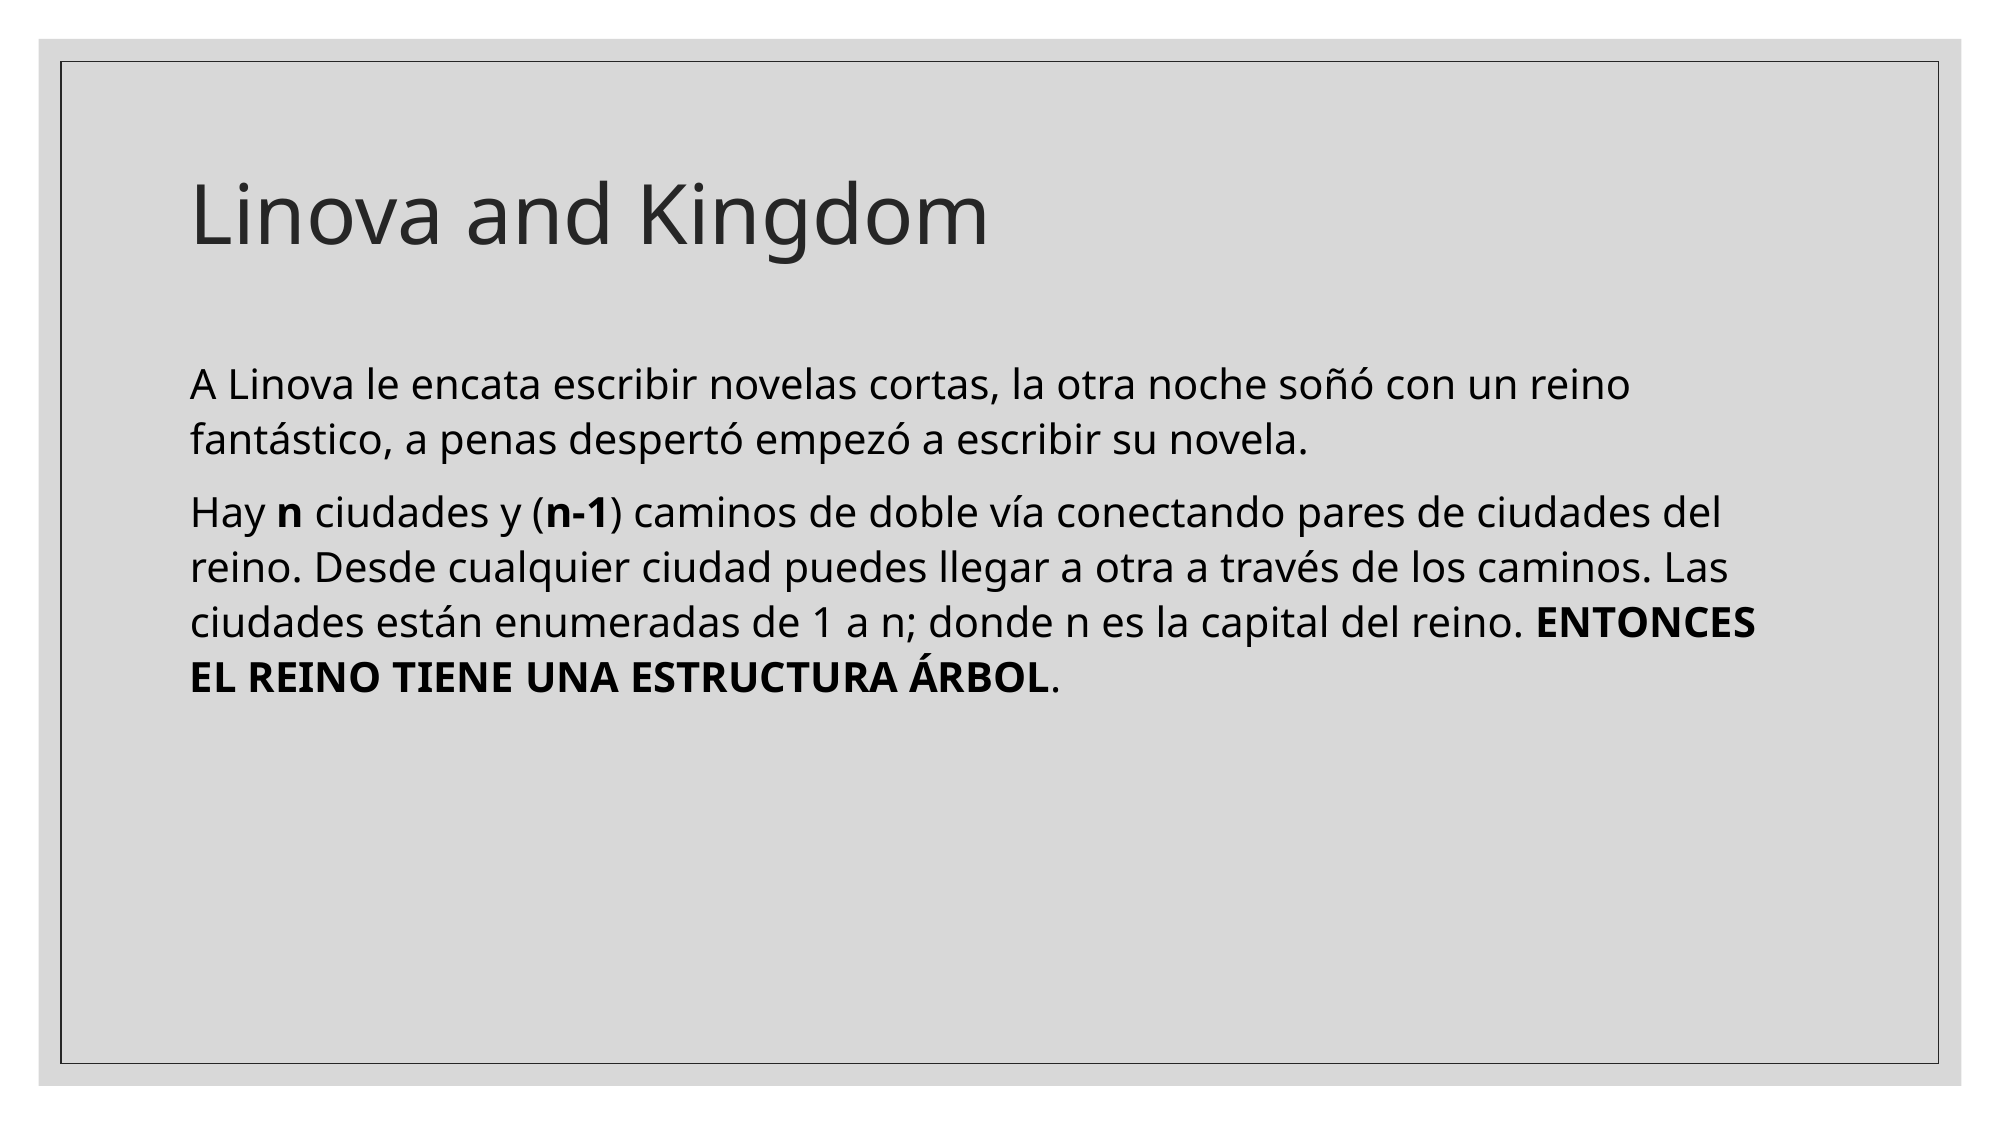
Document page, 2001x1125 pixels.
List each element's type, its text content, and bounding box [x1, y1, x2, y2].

title Linova and Kingdom [174, 105, 1825, 331]
list A Linova le encata escribir novelas cortas, la otra noche soñó con un reino fantástico, a penas despertó empezó a escribir su novela. Hay n ciudades y (n-1) caminos de doble vía conectando pares de ciudades del reino. Desde cualquier ciudad puedes llegar a otra a través de los caminos. Las ciudades están enumeradas de 1 a n; donde n es la capital del reino. ENTONCES EL REINO TIENE UNA ESTRUCTURA ÁRBOL. [174, 345, 1825, 977]
